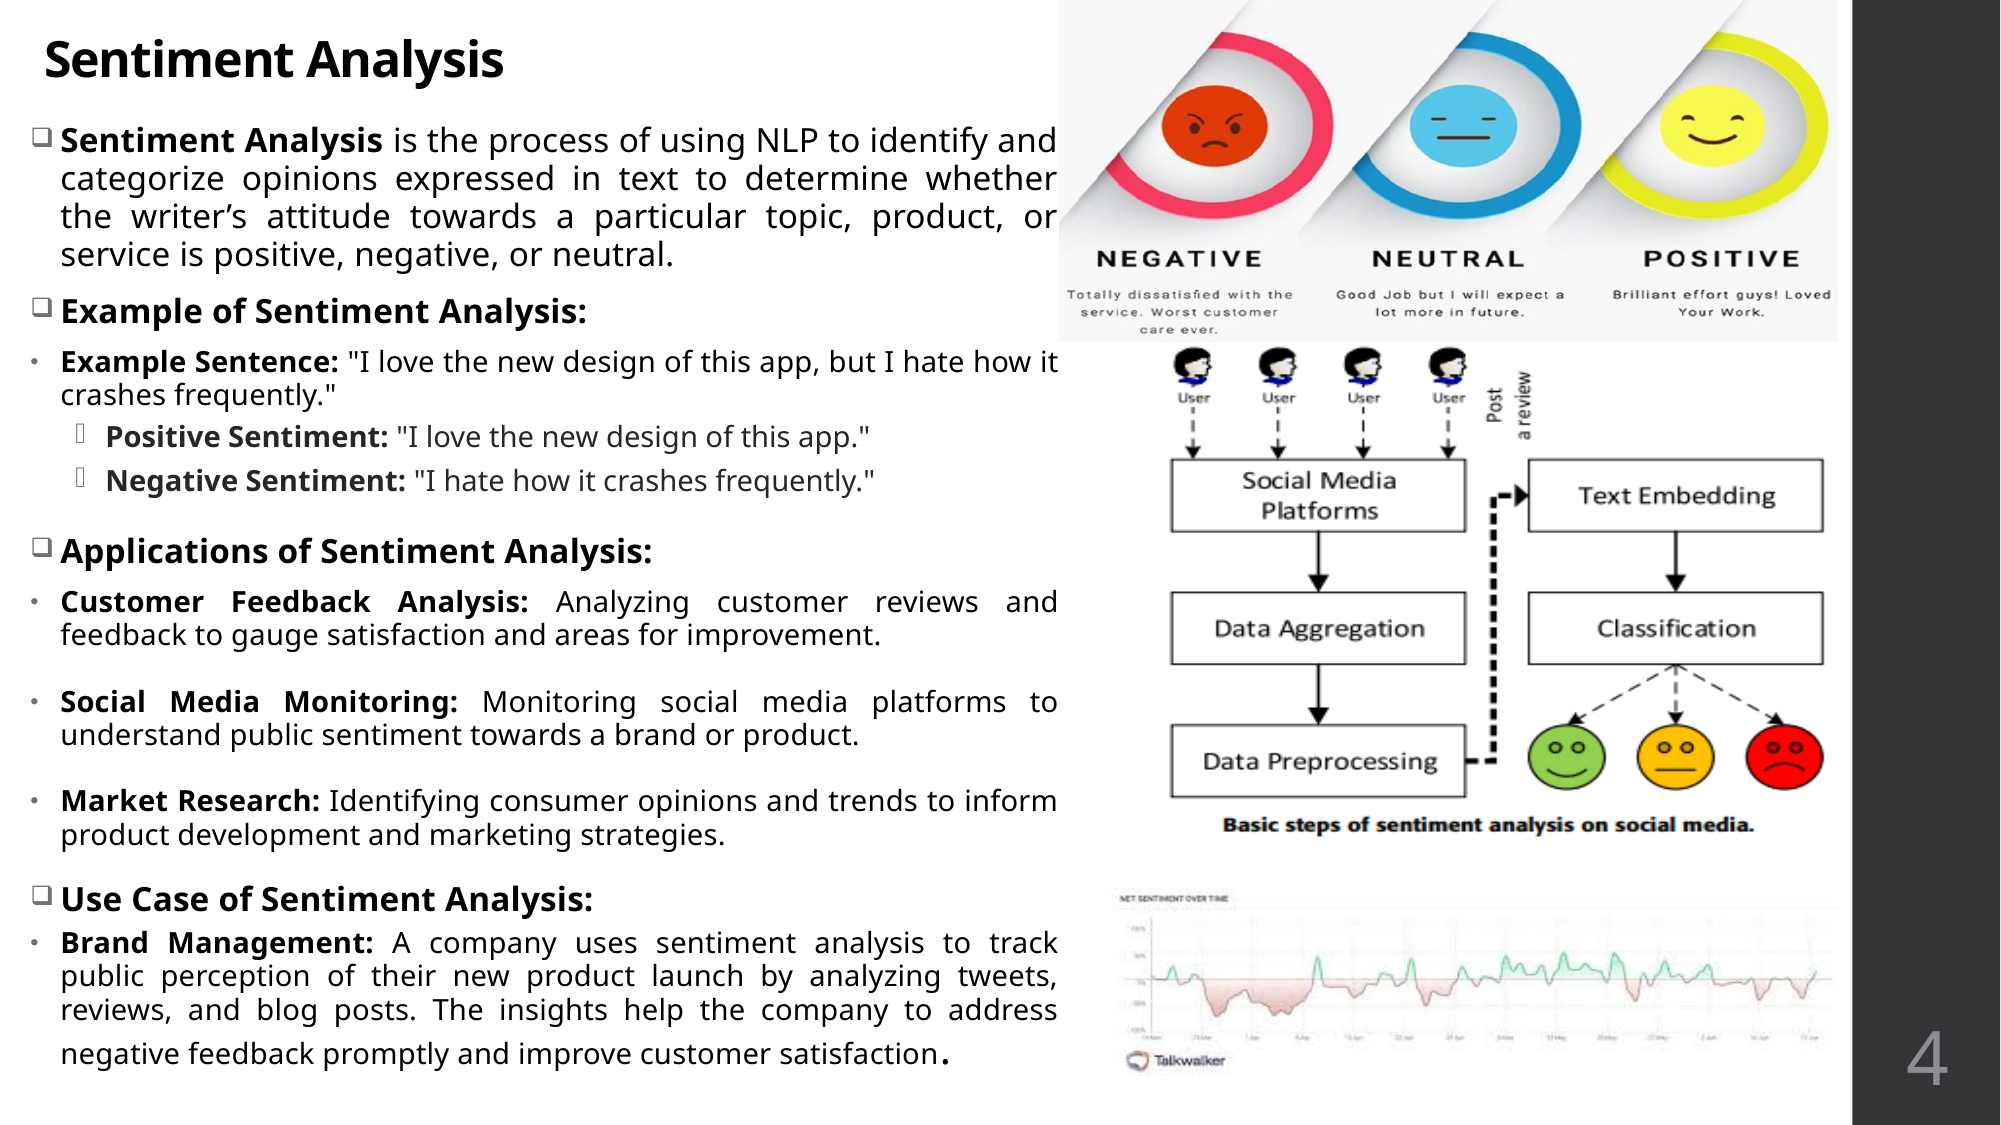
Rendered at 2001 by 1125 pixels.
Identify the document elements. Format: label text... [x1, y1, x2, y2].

title Sentiment Analysis [29, 21, 669, 96]
slide_number 4 [1852, 1012, 2000, 1110]
picture [1059, 0, 1838, 858]
list Sentiment Analysis is the process of using NLP to identify and categorize opinions expressed in text to determine whether the writer’s attitude towards a particular topic, product, or service is positive, negative, or neutral. Example of Sentiment Analysis: Example Sentence: "I love the new design of this app, but I hate how it crashes frequently." Positive Sentiment: "I love the new design of this app." Negative Sentiment: "I hate how it crashes frequently." Applications of Sentiment Analysis: Customer Feedback Analysis: Analyzing customer reviews and feedback to gauge satisfaction and areas for improvement. Social Media Monitoring: Monitoring social media platforms to understand public sentiment towards a brand or product. Market Research: Identifying consumer opinions and trends to inform product development and marketing strategies. Use Case of Sentiment Analysis: Brand Management: A company uses sentiment analysis to track public perception of their new product launch by analyzing tweets, reviews, and blog posts. The insights help the company to address negative feedback promptly and improve customer satisfaction. [15, 115, 1075, 1110]
picture [1111, 887, 1838, 1076]
